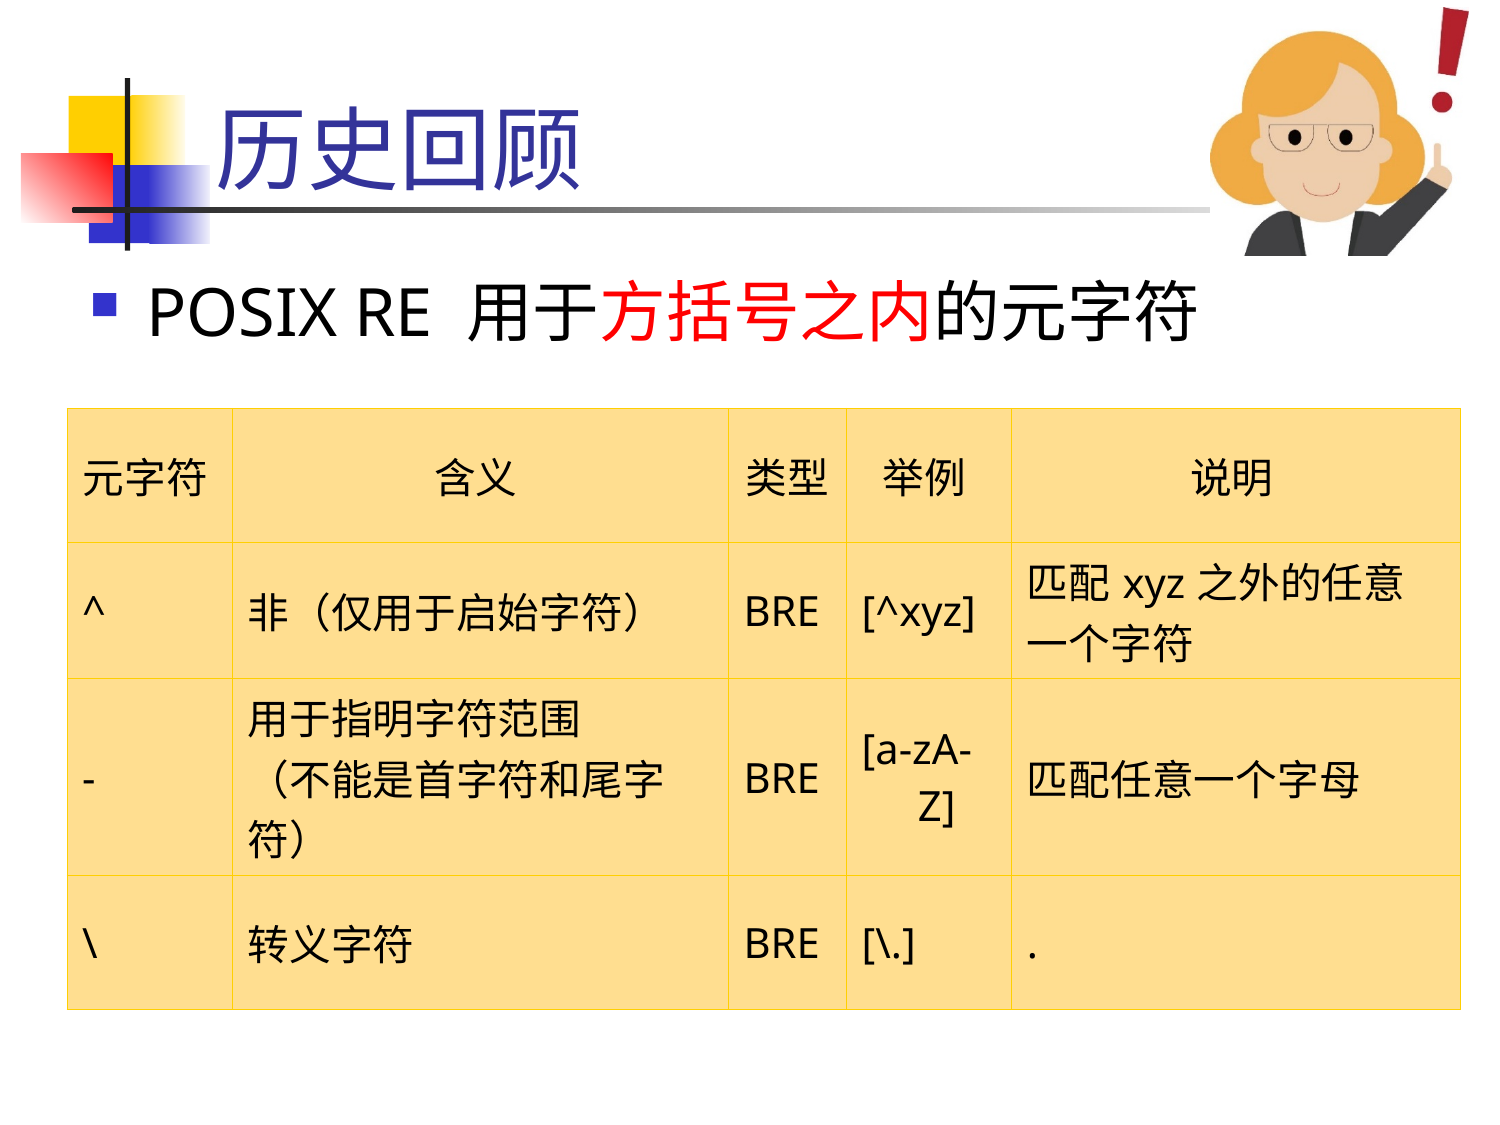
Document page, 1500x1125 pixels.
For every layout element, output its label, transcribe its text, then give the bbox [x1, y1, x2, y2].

table_header 举例 [847, 409, 1011, 542]
title 历史回顾 [1470, 11, 1480, 210]
picture [1210, 7, 1470, 256]
table_cell BRE [729, 876, 846, 1009]
title 历史回顾 [200, 11, 1210, 210]
table_cell 非（仅用于启始字符） [233, 543, 728, 678]
table_cell - [68, 679, 232, 875]
table_header 含义 [233, 409, 728, 542]
table_cell [^xyz] [847, 543, 1011, 678]
table_header 说明 [1012, 409, 1460, 542]
table_cell BRE [729, 543, 846, 678]
table_cell \ [68, 876, 232, 1009]
table_header 元字符 [68, 409, 232, 542]
text_box [64, 231, 1500, 1106]
table_cell BRE [729, 679, 846, 875]
text_box POSIX RE 用于方括号之内的元字符 [74, 262, 1425, 350]
table_cell [a-zA-Z] [847, 679, 1011, 875]
table_cell ^ [68, 543, 232, 678]
table_cell 匹配任意一个字母 [1012, 679, 1460, 875]
table_cell 匹配xyz之外的任意一个字符 [1012, 543, 1460, 678]
table_cell 转义字符 [233, 876, 728, 1009]
table_cell 用于指明字符范围 （不能是首字符和尾字符） [233, 679, 728, 875]
table_header 类型 [729, 409, 846, 542]
table_cell . [1012, 876, 1460, 1009]
table_cell [\.] [847, 876, 1011, 1009]
